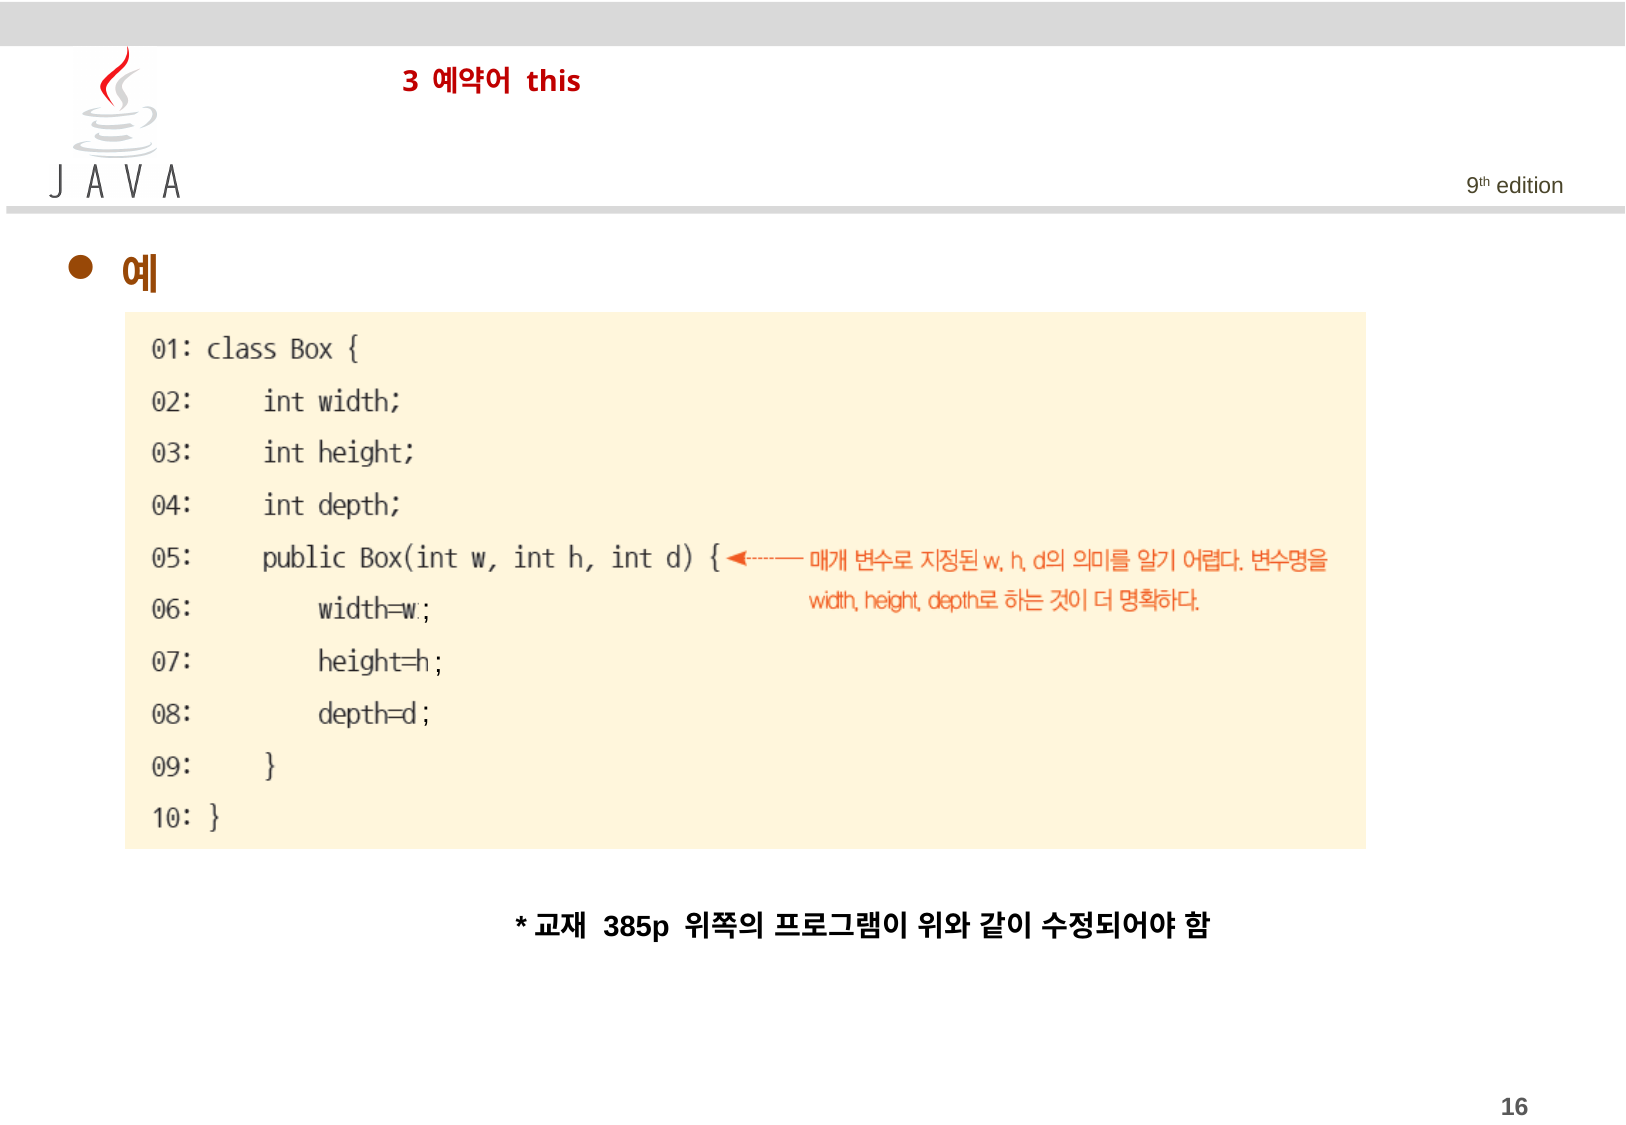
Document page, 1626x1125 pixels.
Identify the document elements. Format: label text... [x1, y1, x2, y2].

list 예 [48, 223, 1564, 1064]
title 3 예약어 this [387, 54, 1393, 105]
picture [73, 46, 157, 158]
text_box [124, 312, 1366, 850]
picture [49, 164, 180, 198]
text_box *교재 385p 위쪽의 프로그램이 위와 같이 수정되어야 함 [500, 899, 1228, 950]
slide_number 16 [1164, 1074, 1544, 1125]
